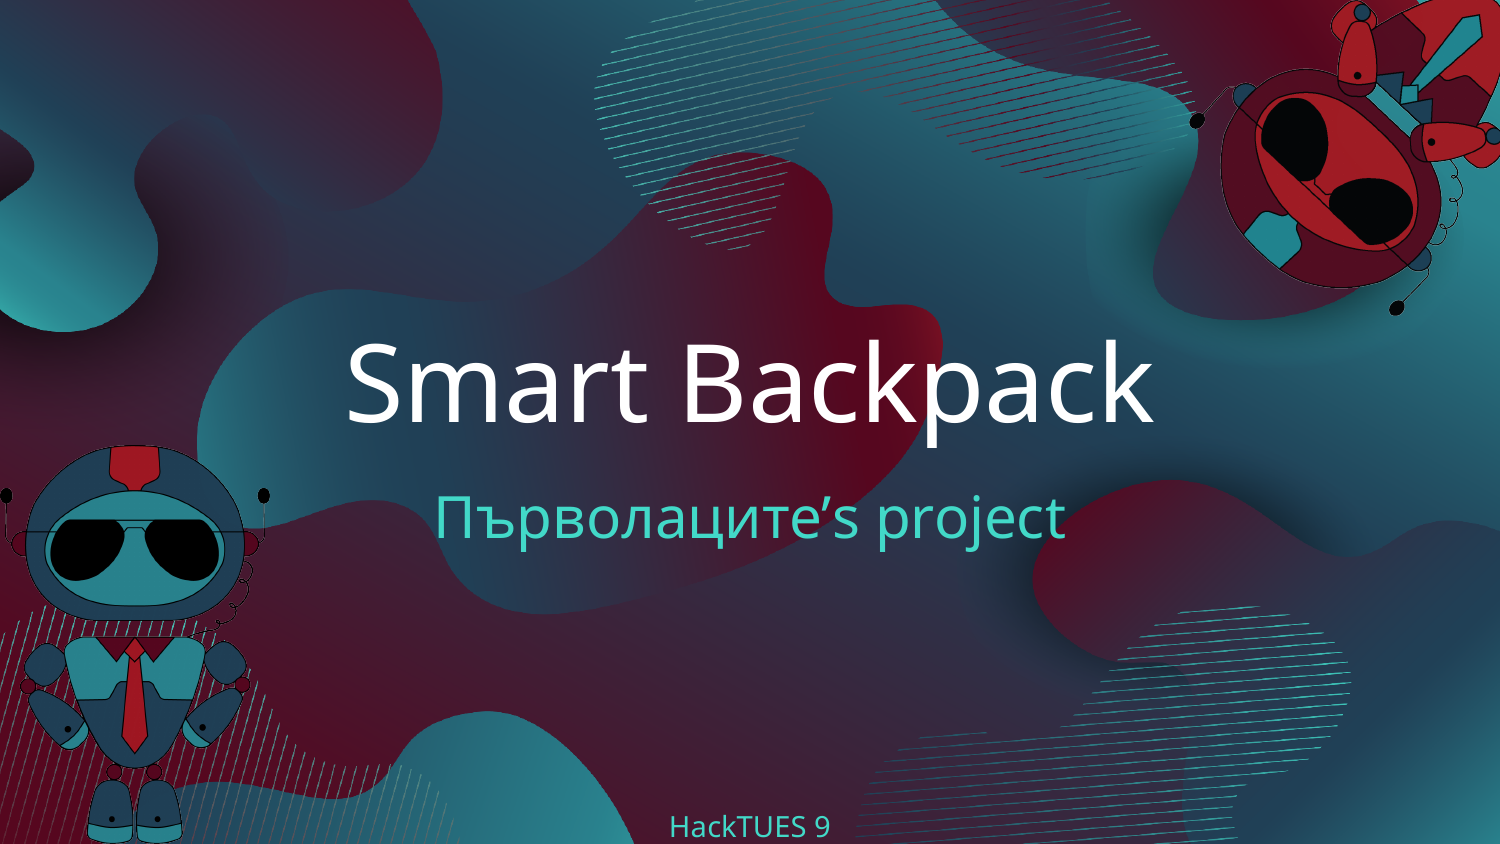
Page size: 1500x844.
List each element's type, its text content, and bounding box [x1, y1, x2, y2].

picture [0, 0, 1500, 844]
title Smart Backpack [51, 122, 1449, 459]
subtitle Първолаците’s project [274, 464, 1449, 595]
